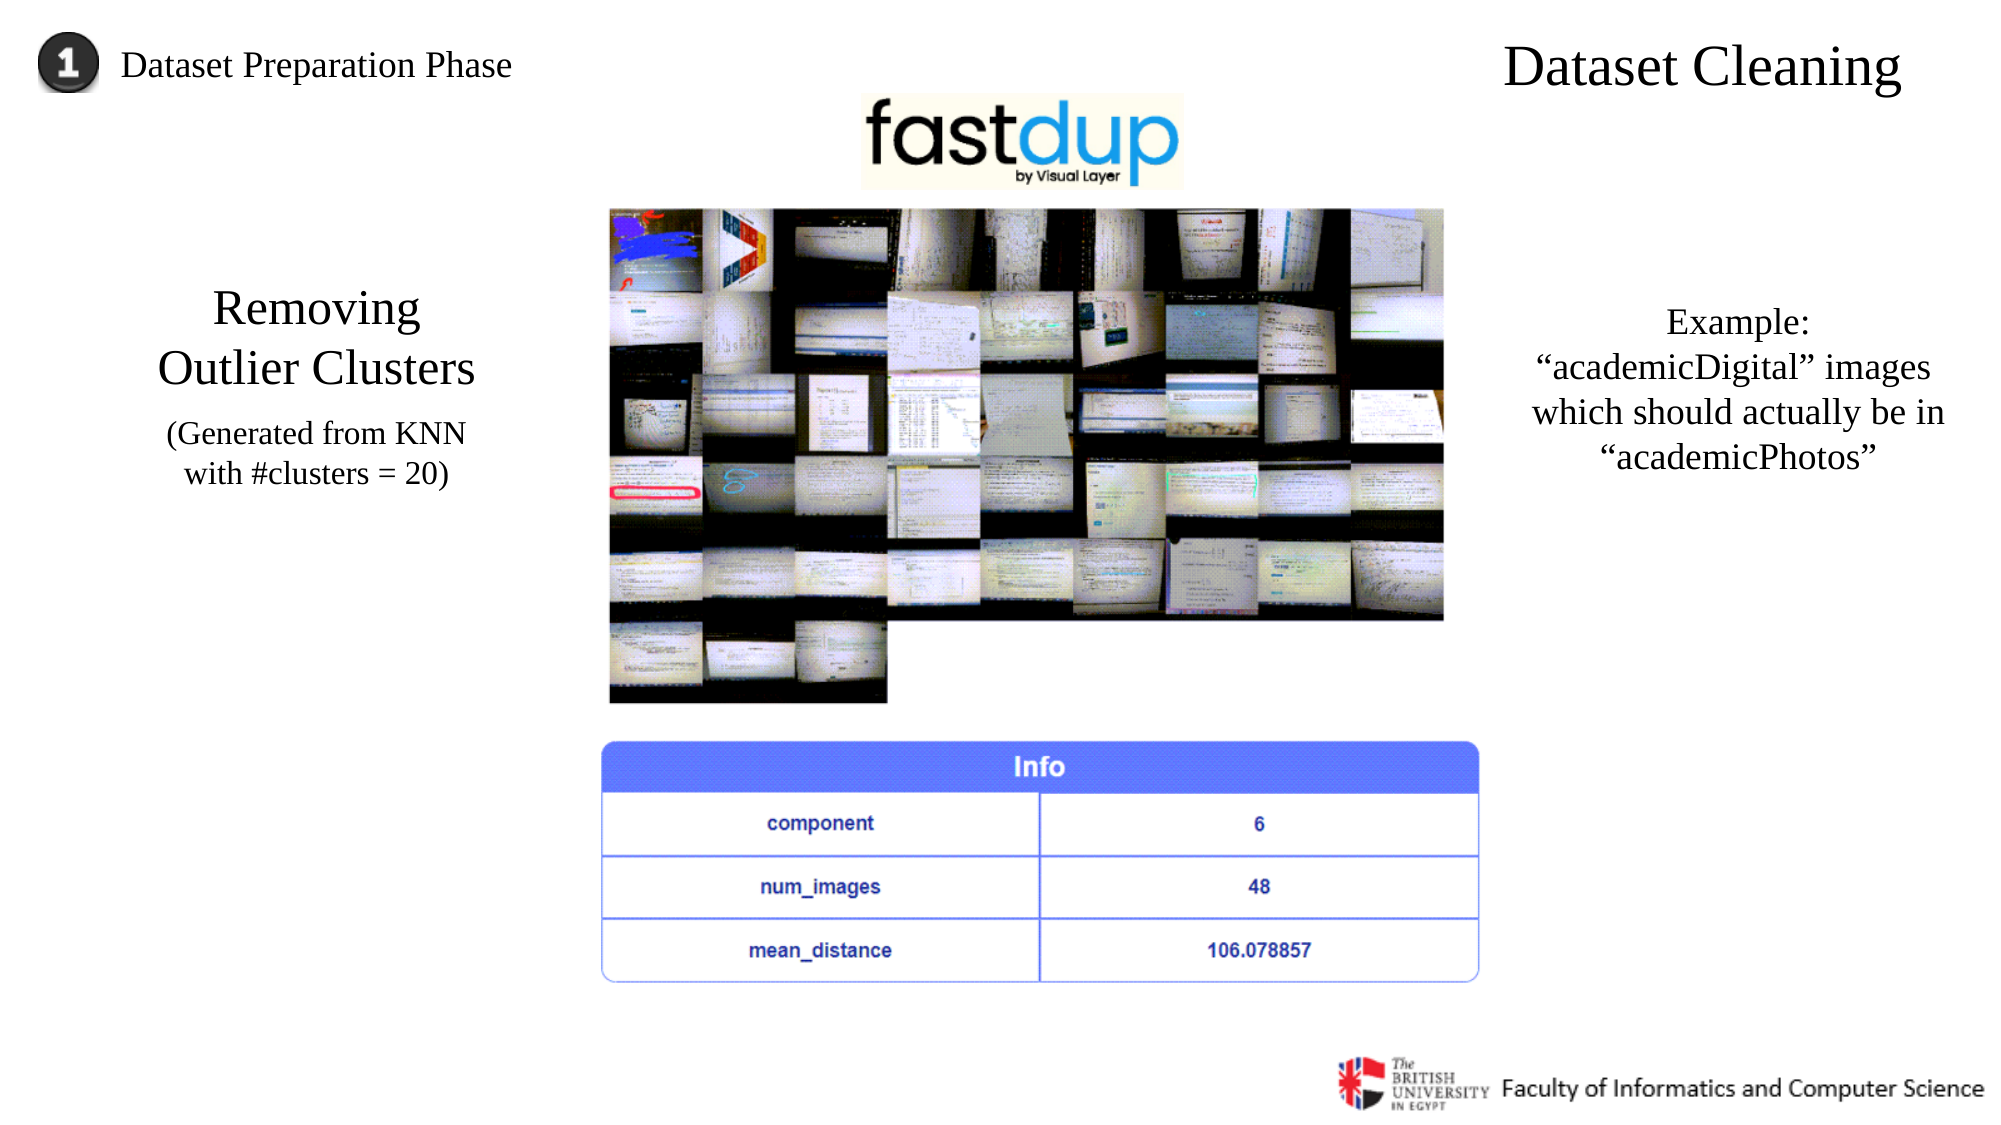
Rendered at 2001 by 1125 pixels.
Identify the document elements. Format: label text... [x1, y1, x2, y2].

picture [595, 197, 1450, 707]
picture [861, 92, 1184, 190]
text_box Example: “academicDigital” images which should actually be in “academicPhotos” [1506, 289, 1971, 485]
picture [1314, 1042, 2000, 1121]
text_box Dataset Cleaning [1445, 19, 1962, 105]
picture [38, 32, 99, 93]
picture [595, 736, 1482, 989]
text_box Dataset Preparation Phase [99, 32, 581, 93]
text_box (Generated from KNN with #clusters = 20) [134, 403, 500, 499]
text_box Removing Outlier Clusters [134, 267, 500, 403]
